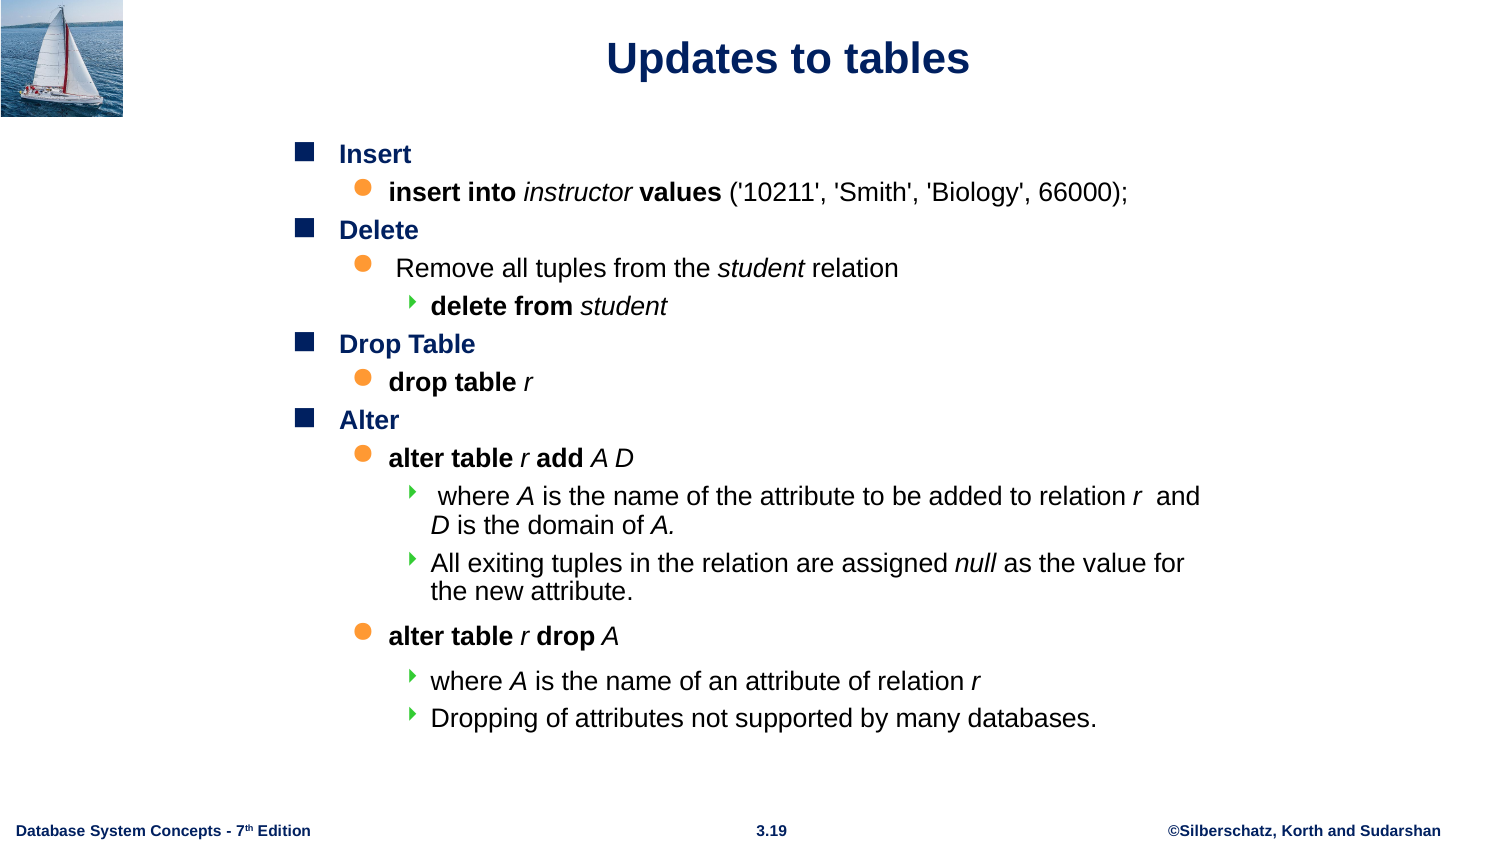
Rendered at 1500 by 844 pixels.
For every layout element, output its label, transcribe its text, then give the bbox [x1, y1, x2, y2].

list Insert insert into instructor values ('10211', 'Smith', 'Biology', 66000); Delete Remove all tuples from the student relation delete from student Drop Table drop table r Alter alter table r add A D where A is the name of the attribute to be added to relation r and D is the domain of A. All exiting tuples in the relation are assigned null as the value for the new attribute. alter table r drop A where A is the name of an attribute of relation r Dropping of attributes not supported by many databases. [282, 133, 1231, 769]
picture [0, 0, 123, 117]
title Updates to tables [125, 14, 1452, 90]
